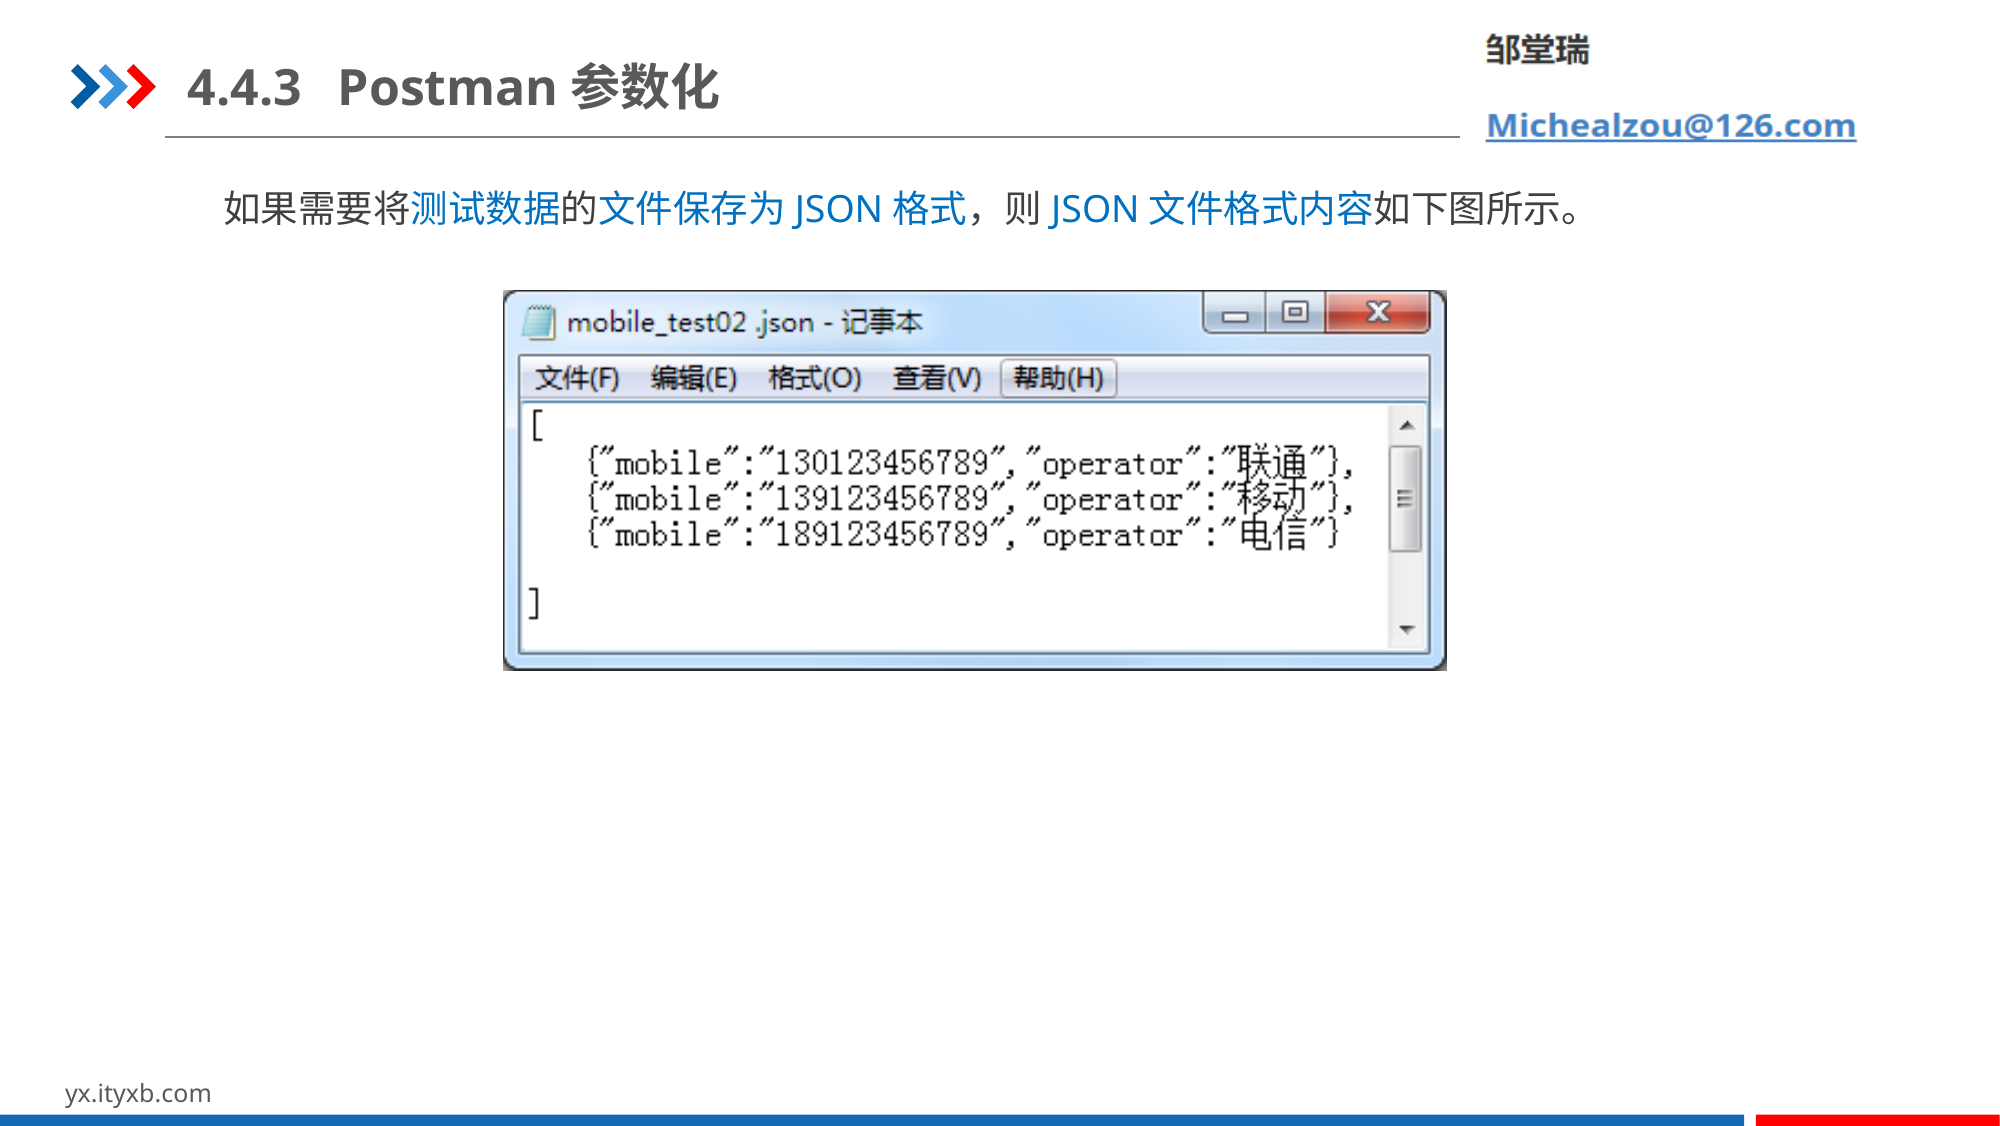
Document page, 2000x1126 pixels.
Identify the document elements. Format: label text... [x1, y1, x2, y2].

picture [1460, 0, 1898, 145]
text_box 如果需要将测试数据的文件保存为JSON格式，则JSON文件格式内容如下图所示。 [208, 155, 1816, 238]
picture [503, 290, 1447, 671]
text_box 4.4.3 Postman参数化 [187, 43, 827, 127]
